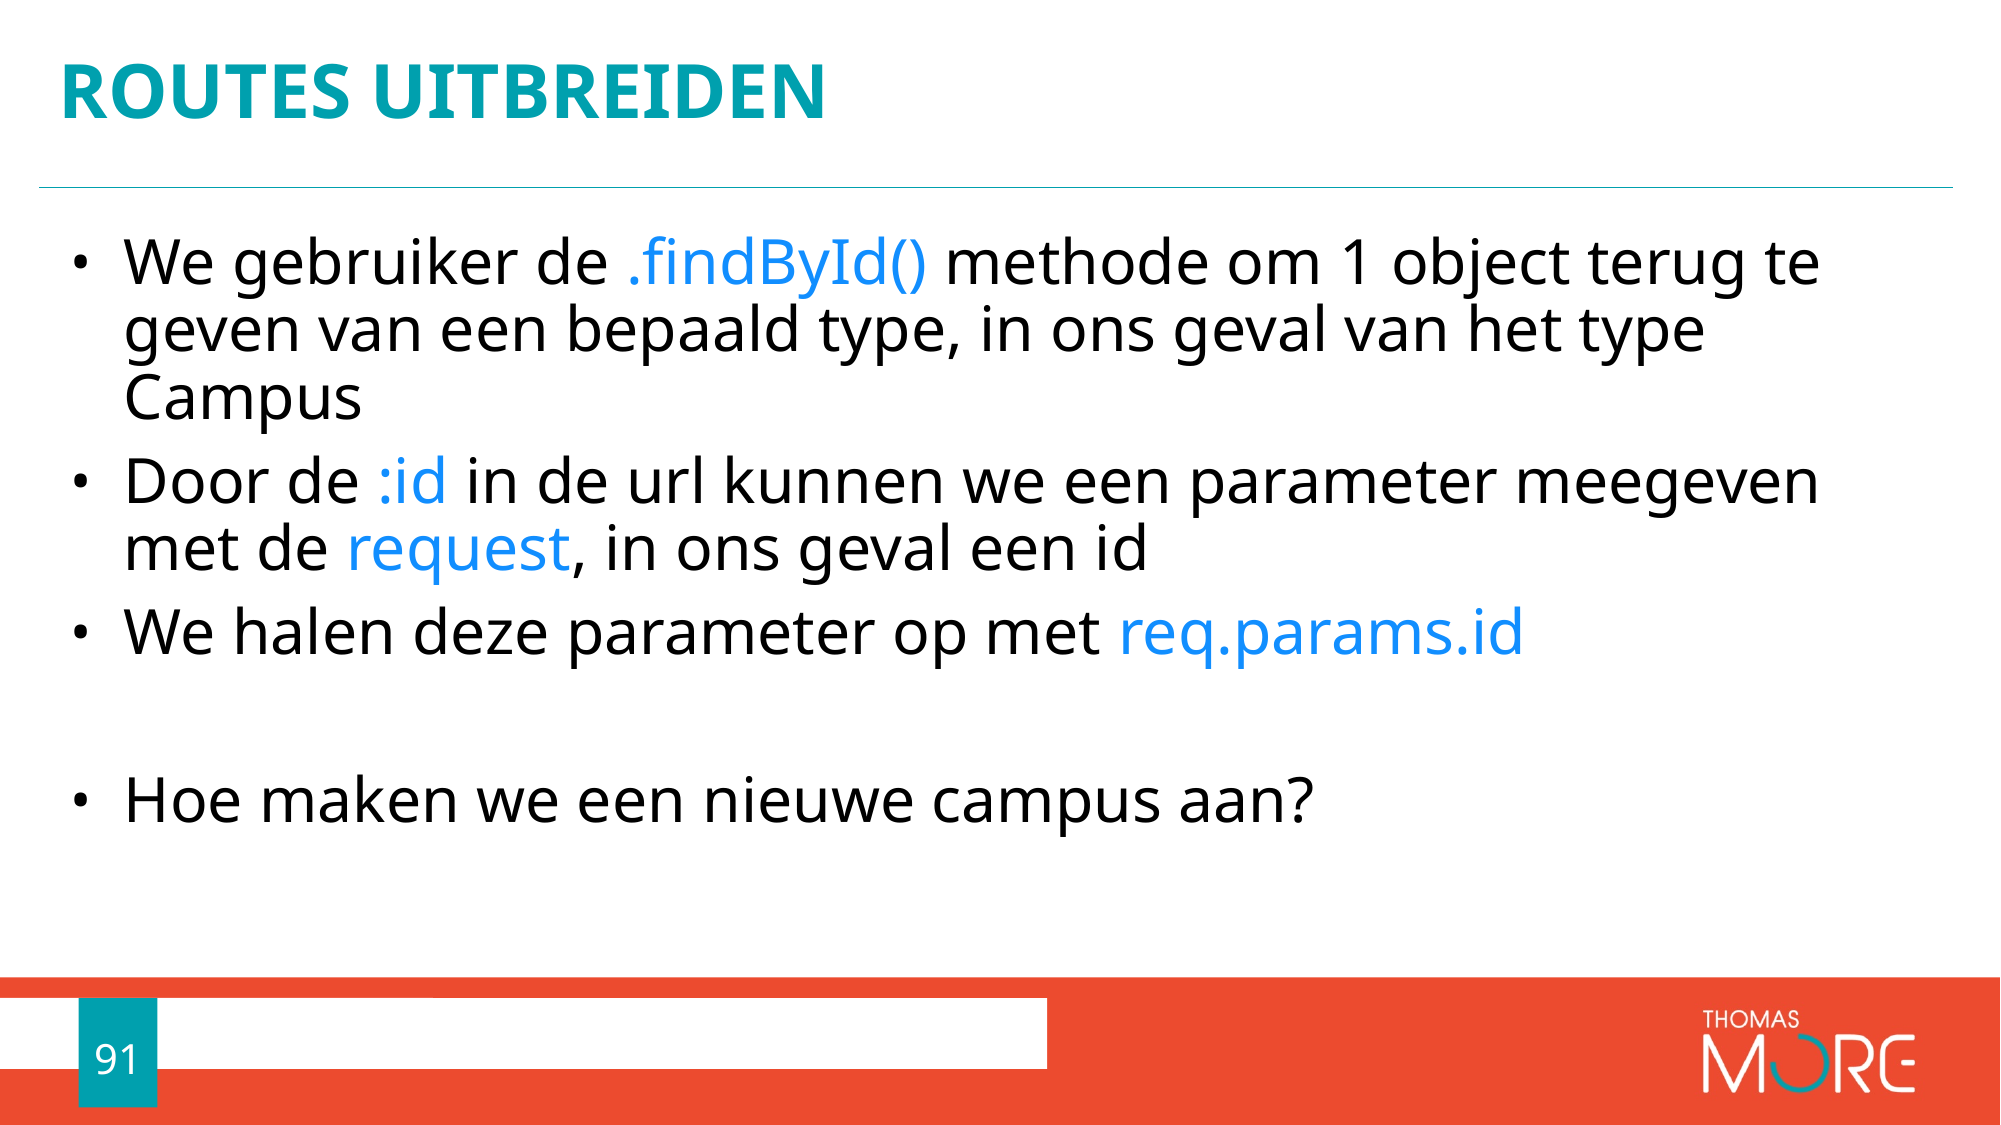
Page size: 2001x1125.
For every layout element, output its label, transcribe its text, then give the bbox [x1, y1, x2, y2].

picture [1673, 980, 1944, 1122]
footer [165, 998, 1048, 1069]
slide_number 91 [78, 998, 158, 1108]
list We gebruiker de .findById() methode om 1 object terug te geven van een bepaald type, in ons geval van het type Campus Door de :id in de url kunnen we een parameter meegeven met de request, in ons geval een id We halen deze parameter op met req.params.id Hoe maken we een nieuwe campus aan? [0, 188, 2000, 916]
title Routes uitbreiden [0, 0, 2000, 188]
